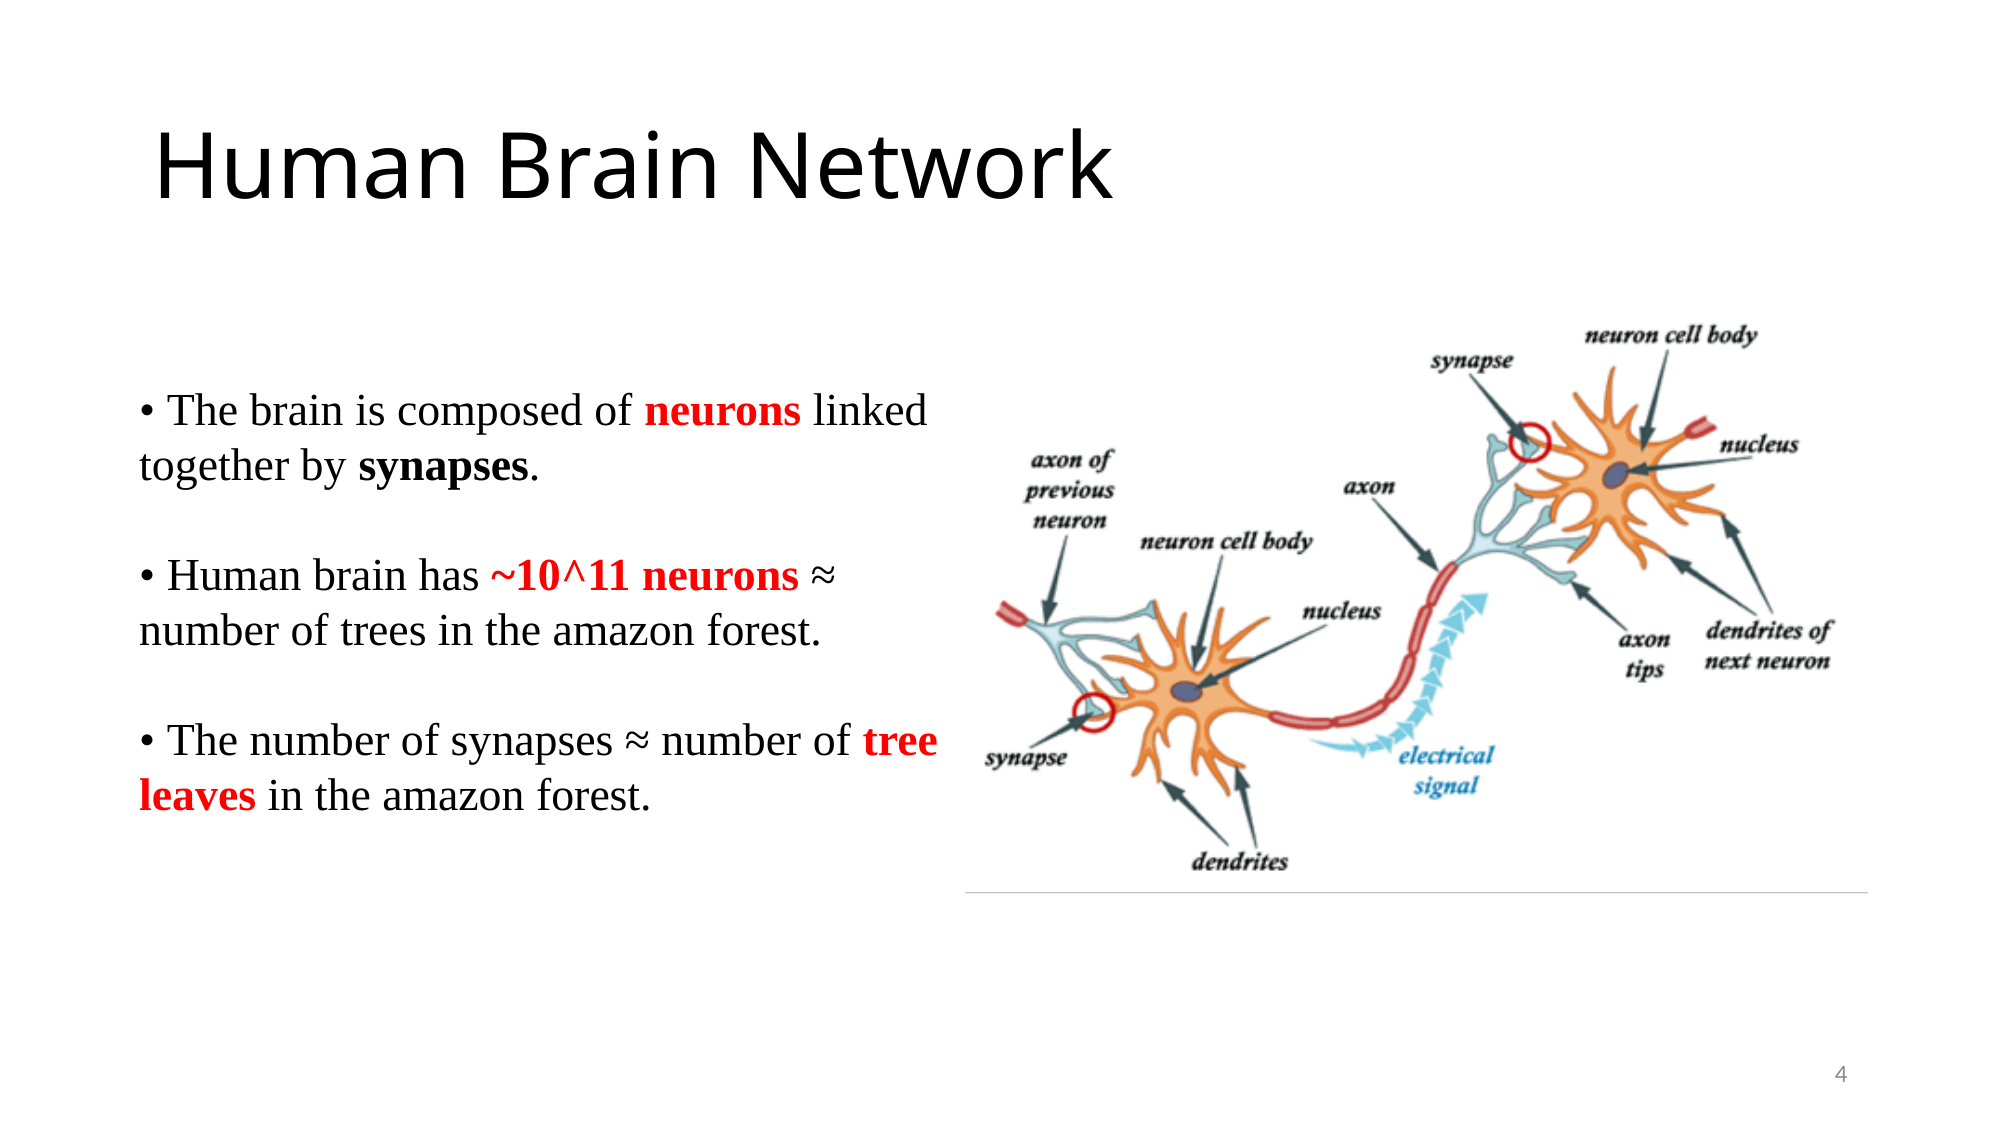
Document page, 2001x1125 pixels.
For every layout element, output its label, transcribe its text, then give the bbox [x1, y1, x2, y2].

text_box • The brain is composed of neurons linked together by synapses. • Human brain has ~10^11 neurons ≈ number of trees in the amazon forest. • The number of synapses ≈ number of tree leaves in the amazon forest. [124, 371, 965, 827]
picture [965, 309, 1868, 895]
title Human Brain Network [137, 59, 1863, 278]
slide_number 4 [1412, 1042, 1863, 1103]
